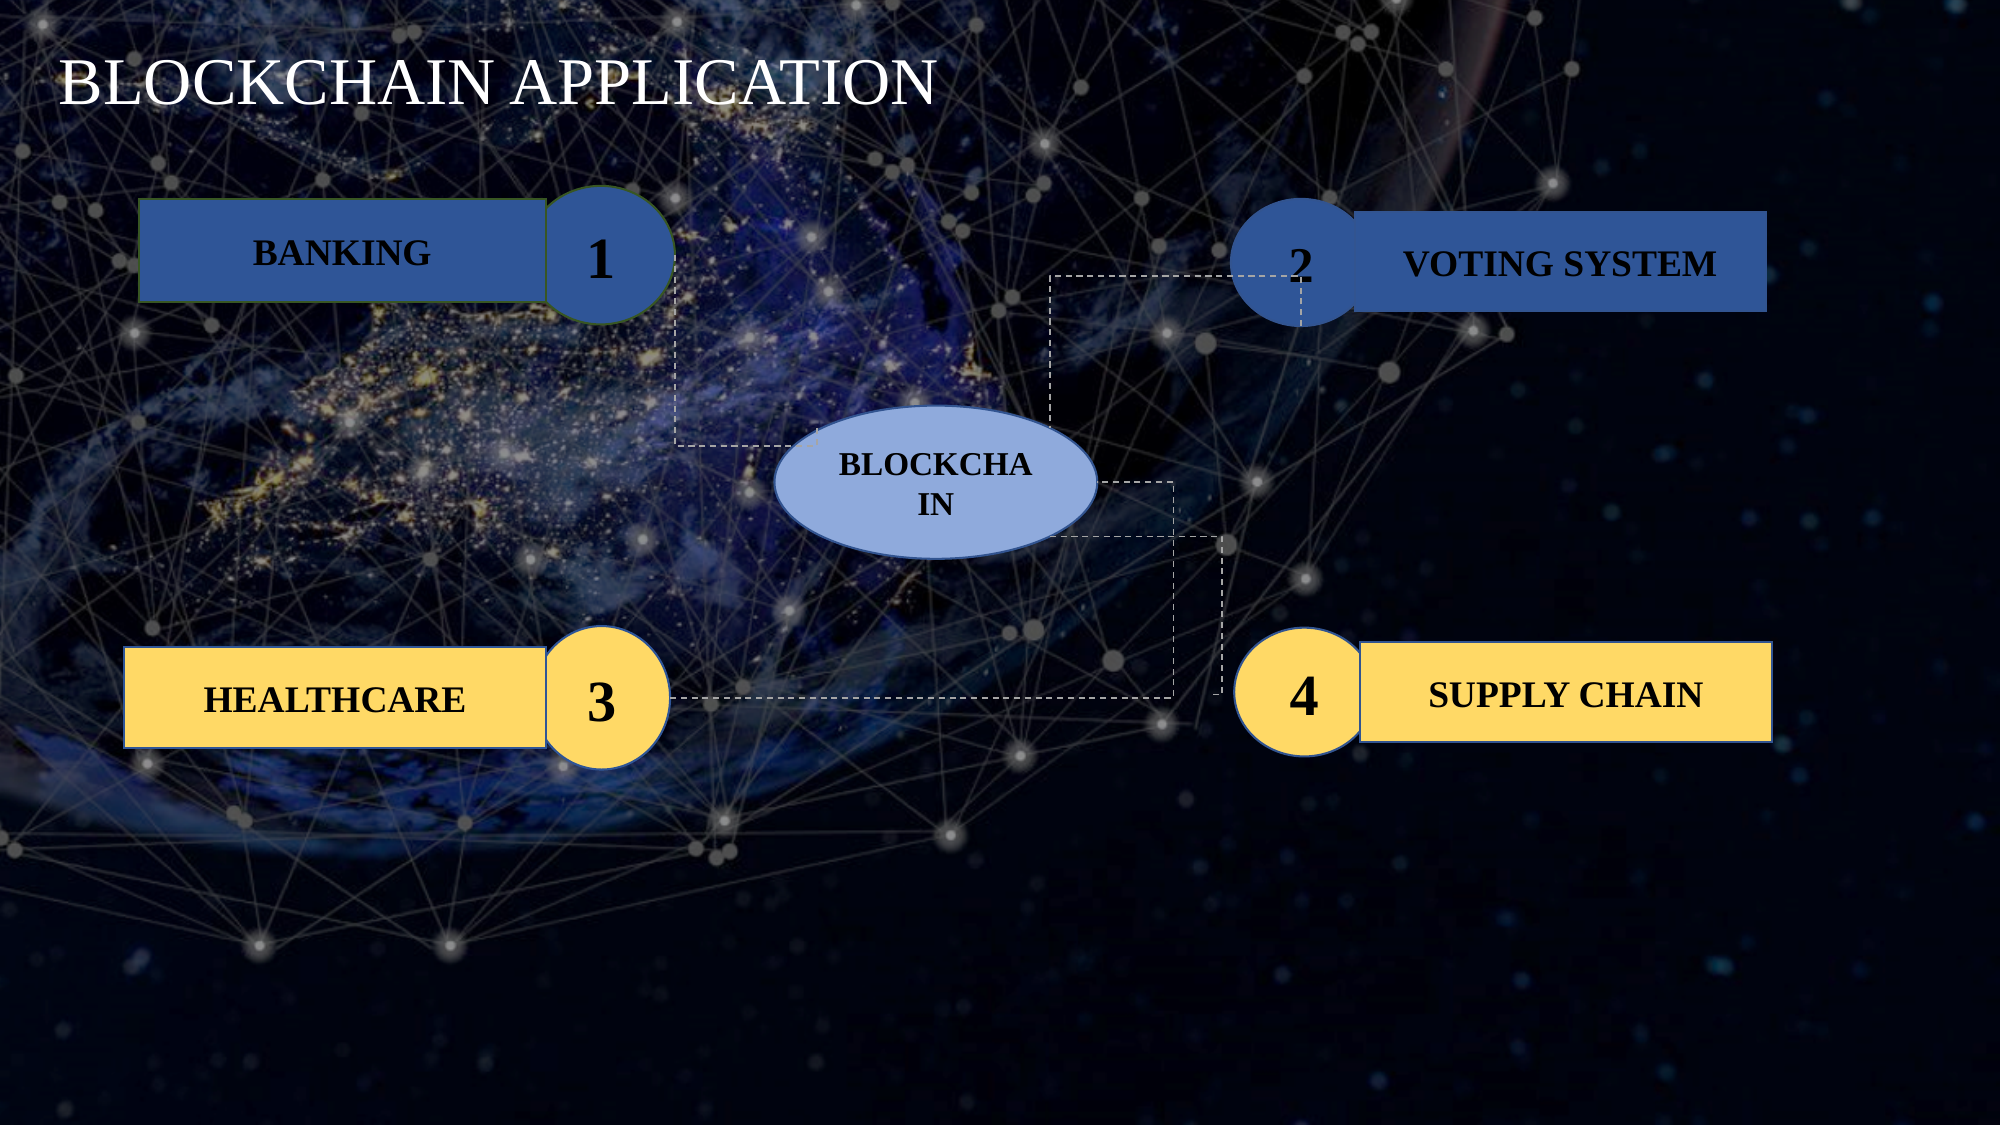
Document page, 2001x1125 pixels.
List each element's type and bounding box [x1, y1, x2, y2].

text_box [670, 536, 822, 698]
picture [0, 0, 2000, 1125]
text_box [1049, 262, 1231, 429]
text_box [1051, 534, 1210, 697]
text_box [674, 255, 817, 426]
